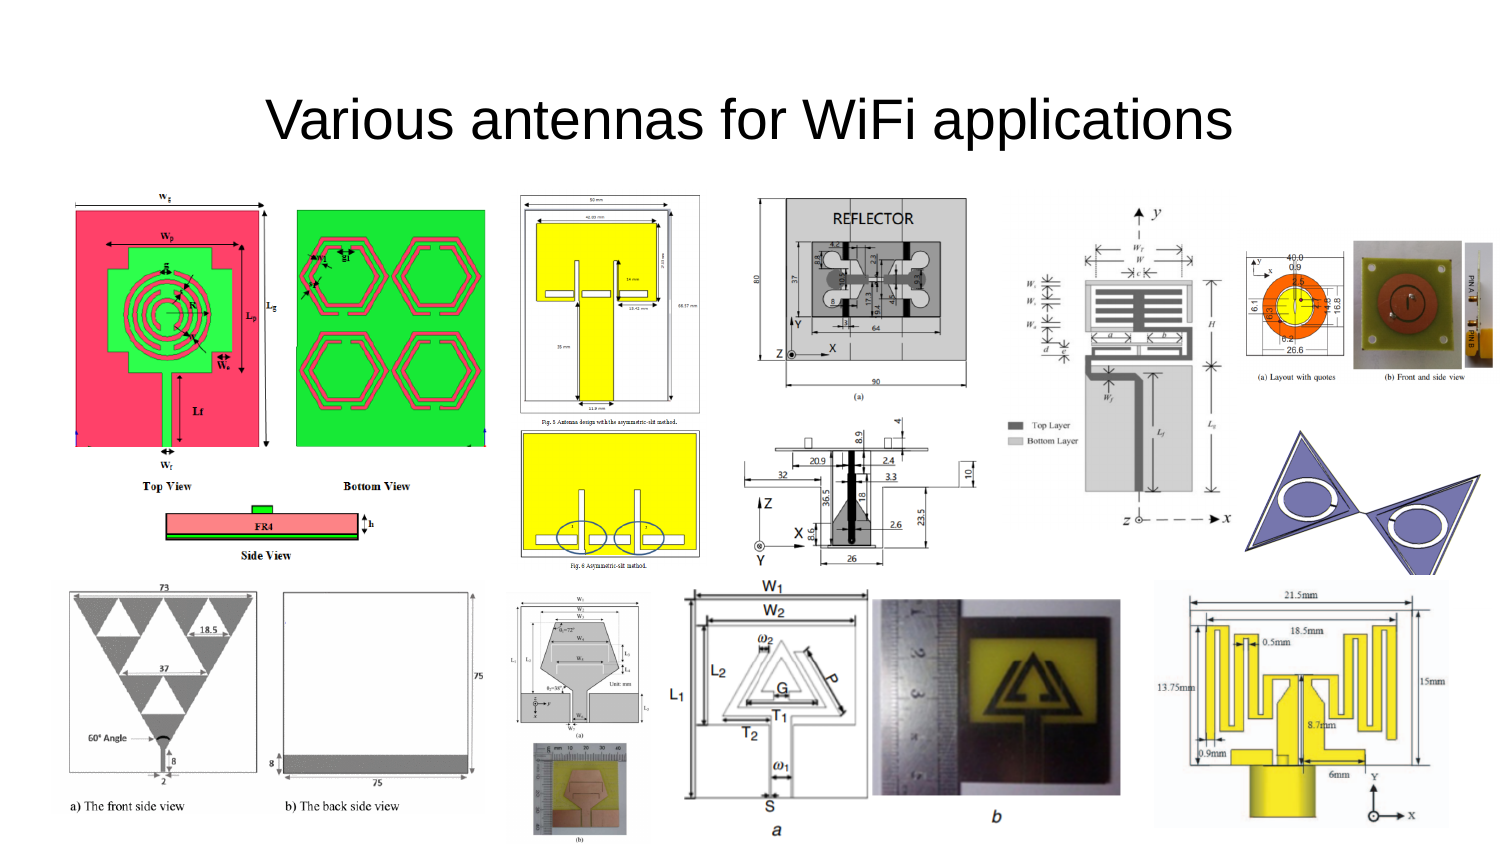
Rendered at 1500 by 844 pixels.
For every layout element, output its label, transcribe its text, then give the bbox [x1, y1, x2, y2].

picture [50, 579, 486, 815]
picture [1002, 188, 1500, 829]
picture [510, 188, 1141, 844]
picture [50, 188, 503, 571]
title Various antennas for WiFi applications [51, 72, 1449, 167]
picture [505, 592, 651, 844]
